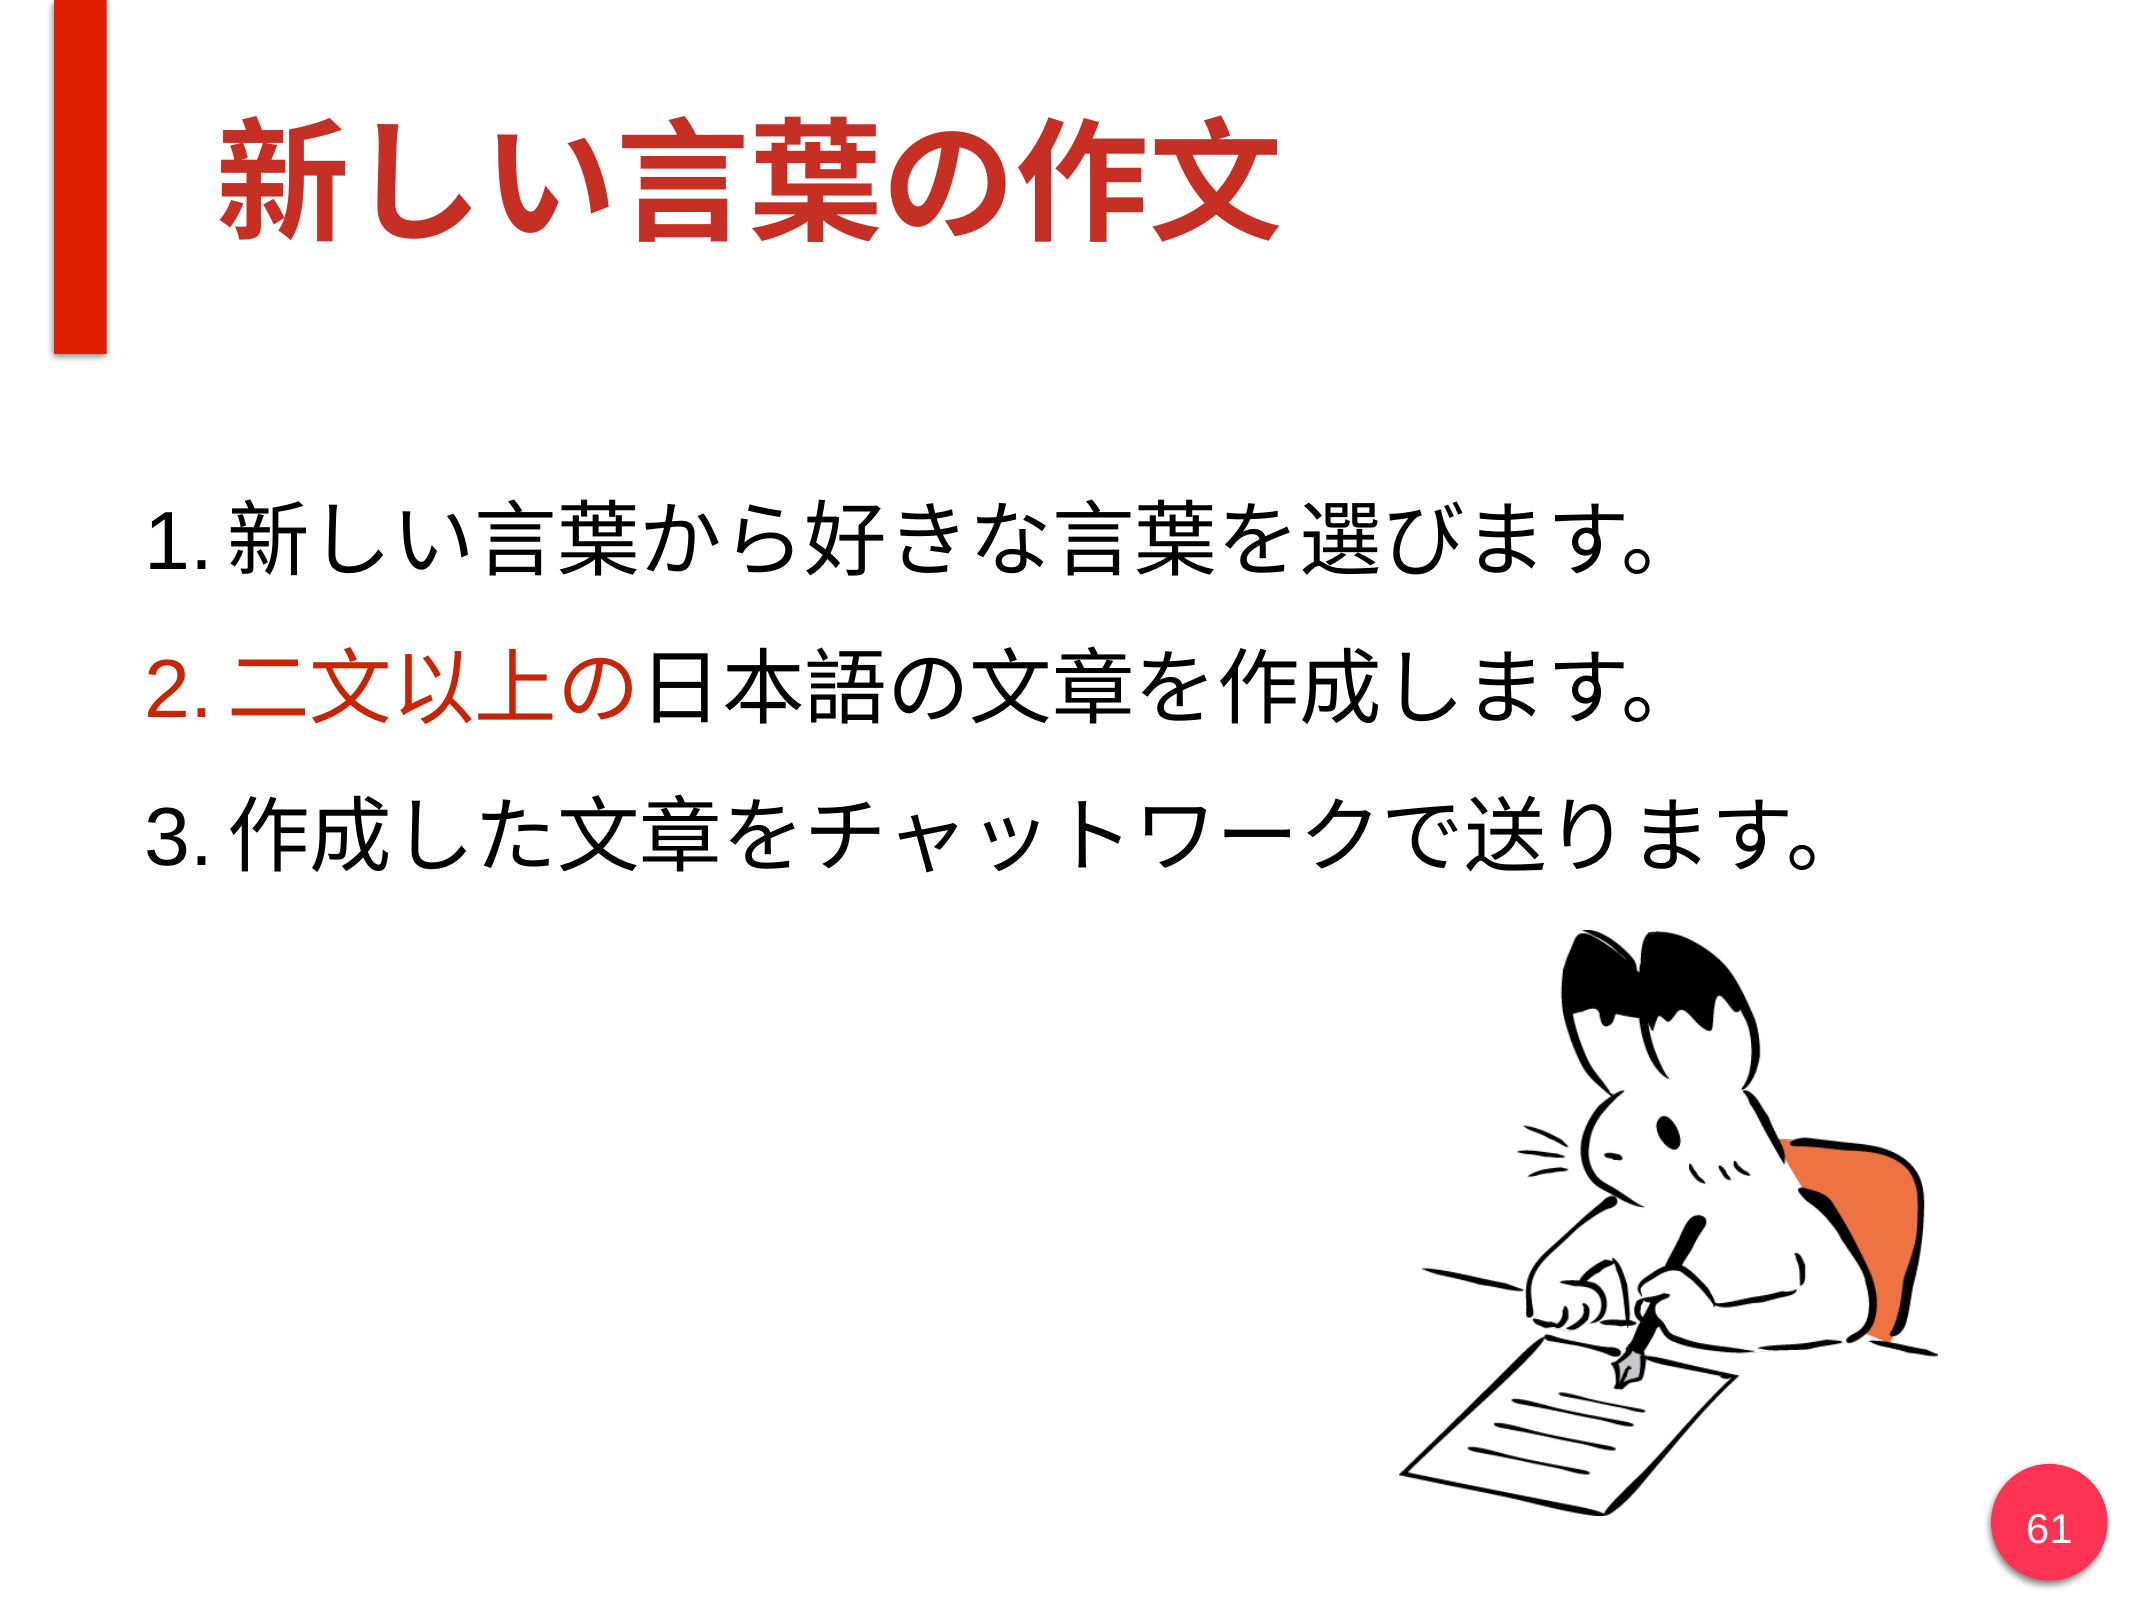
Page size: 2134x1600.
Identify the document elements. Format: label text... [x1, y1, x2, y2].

slide_number 61 [2012, 1493, 2087, 1600]
text_box 新しい言葉から好きな言葉を選びます。 二文以上の日本語の文章を作成します。 作成した文章をチャットワークで送ります。 [136, 428, 1958, 892]
picture [1399, 929, 1938, 1517]
title 新しい言葉の作文 [208, 18, 2030, 336]
